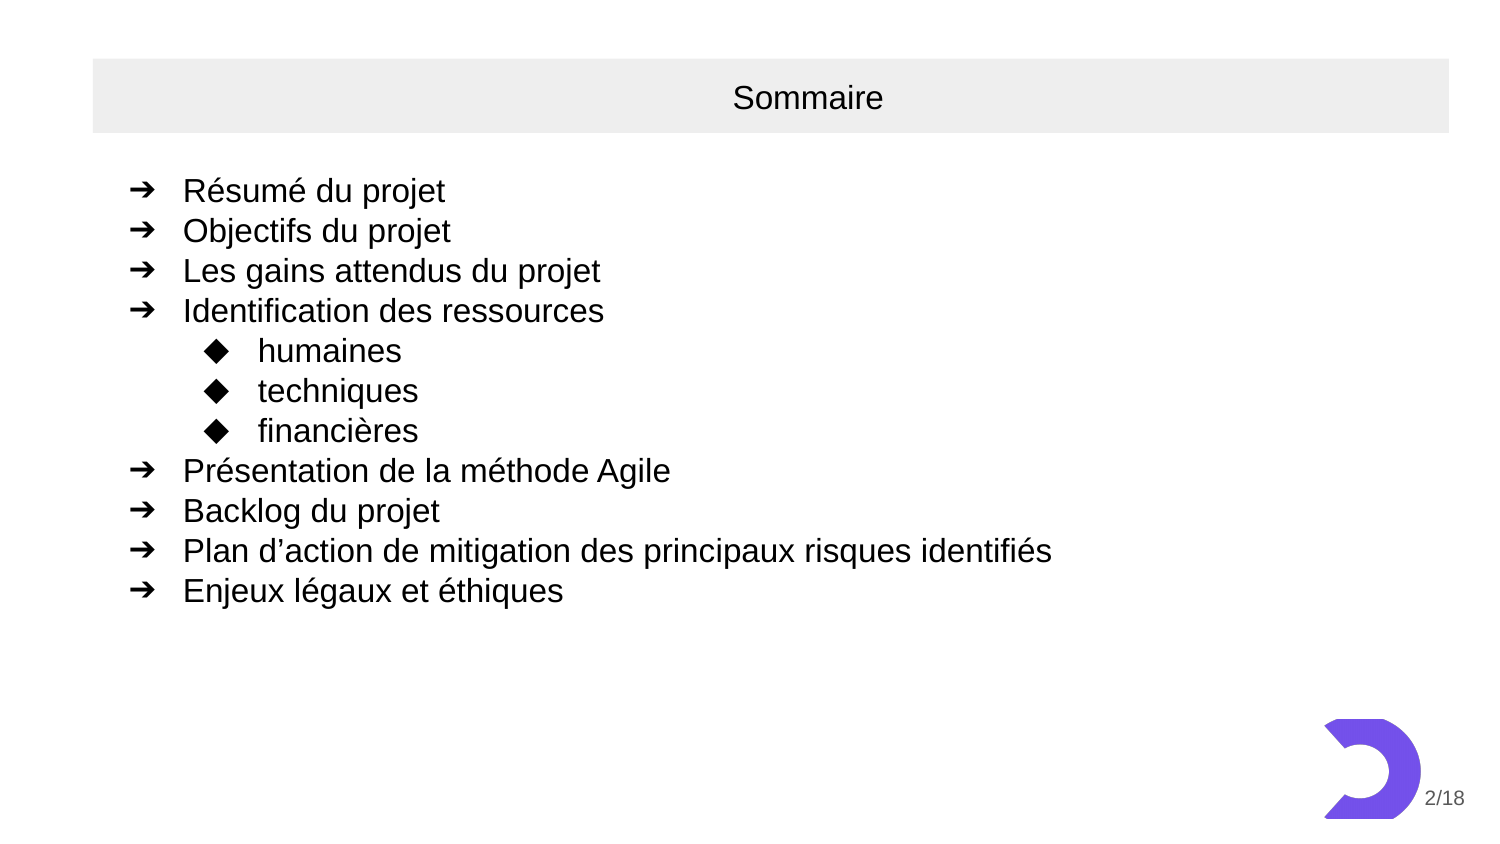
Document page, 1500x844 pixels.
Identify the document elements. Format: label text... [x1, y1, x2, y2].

text_box Résumé du projet Objectifs du projet Les gains attendus du projet Identification des ressources humaines techniques financières Présentation de la méthode Agile Backlog du projet Plan d’action de mitigation des principaux risques identifiés Enjeux légaux et éthiques [92, 157, 1449, 664]
text_box 2/18 [1389, 764, 1480, 830]
picture [1288, 718, 1450, 819]
text_box Sommaire [92, 58, 1449, 133]
